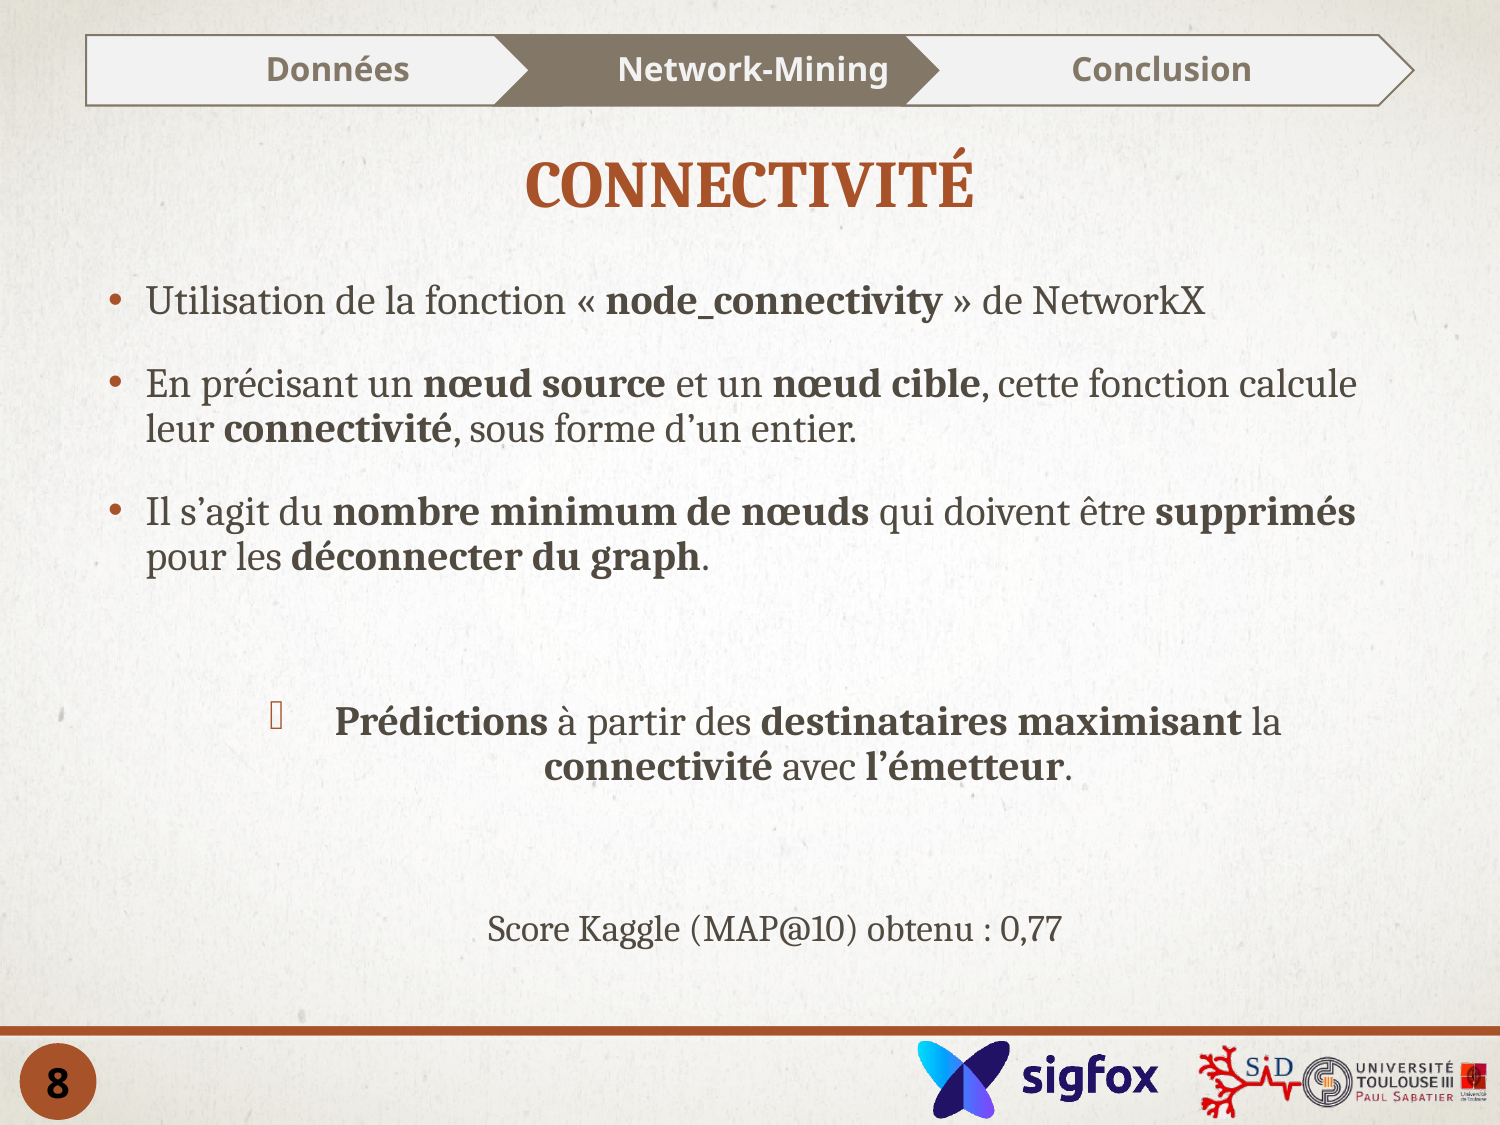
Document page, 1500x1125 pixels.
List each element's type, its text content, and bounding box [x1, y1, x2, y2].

text_box Utilisation de la fonction « node_connectivity » de NetworkX En précisant un nœud source et un nœud cible, cette fonction calcule leur connectivité, sous forme d’un entier. Il s’agit du nombre minimum de nœuds qui doivent être supprimés pour les déconnecter du graph. Prédictions à partir des destinataires maximisant la connectivité avec l’émetteur. Score Kaggle (MAP@10) obtenu : 0,77 [85, 271, 1415, 1011]
text_box Connectivité [263, 133, 1237, 228]
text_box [85, 35, 1415, 106]
picture [0, 0, 1500, 1026]
picture [0, 1036, 1500, 1125]
text_box 8 [18, 1042, 98, 1121]
